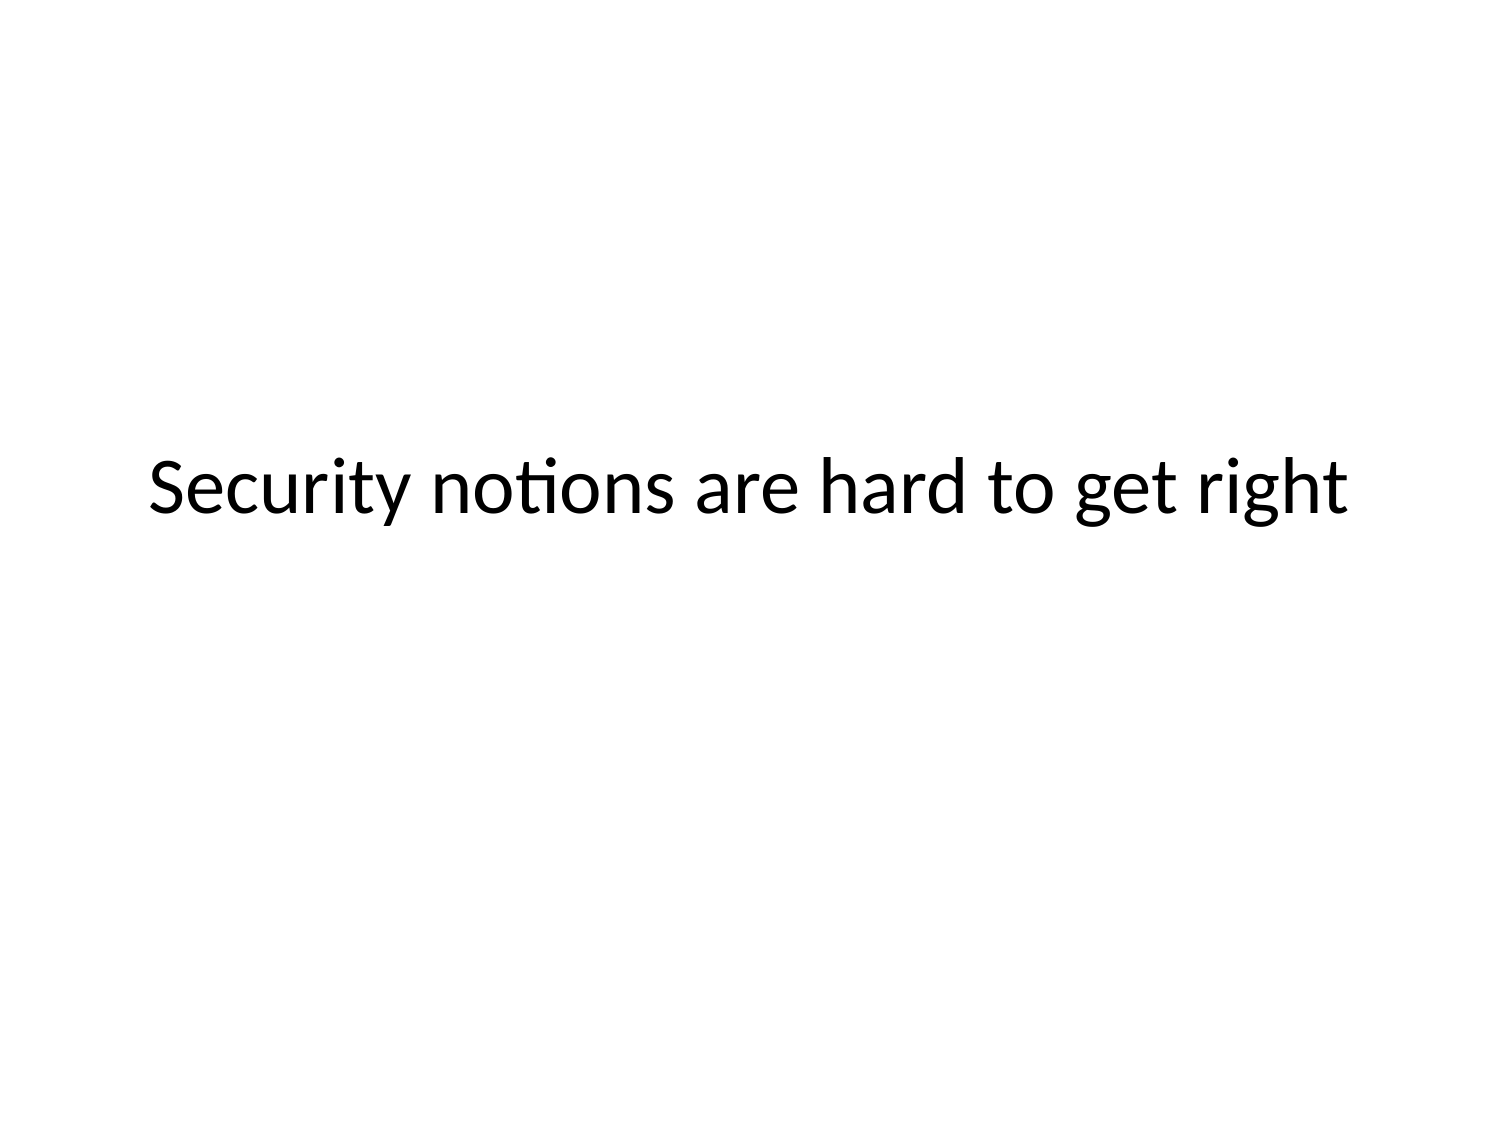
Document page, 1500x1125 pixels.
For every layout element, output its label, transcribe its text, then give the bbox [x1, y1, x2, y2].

title Security notions are hard to get right [75, 387, 1425, 575]
